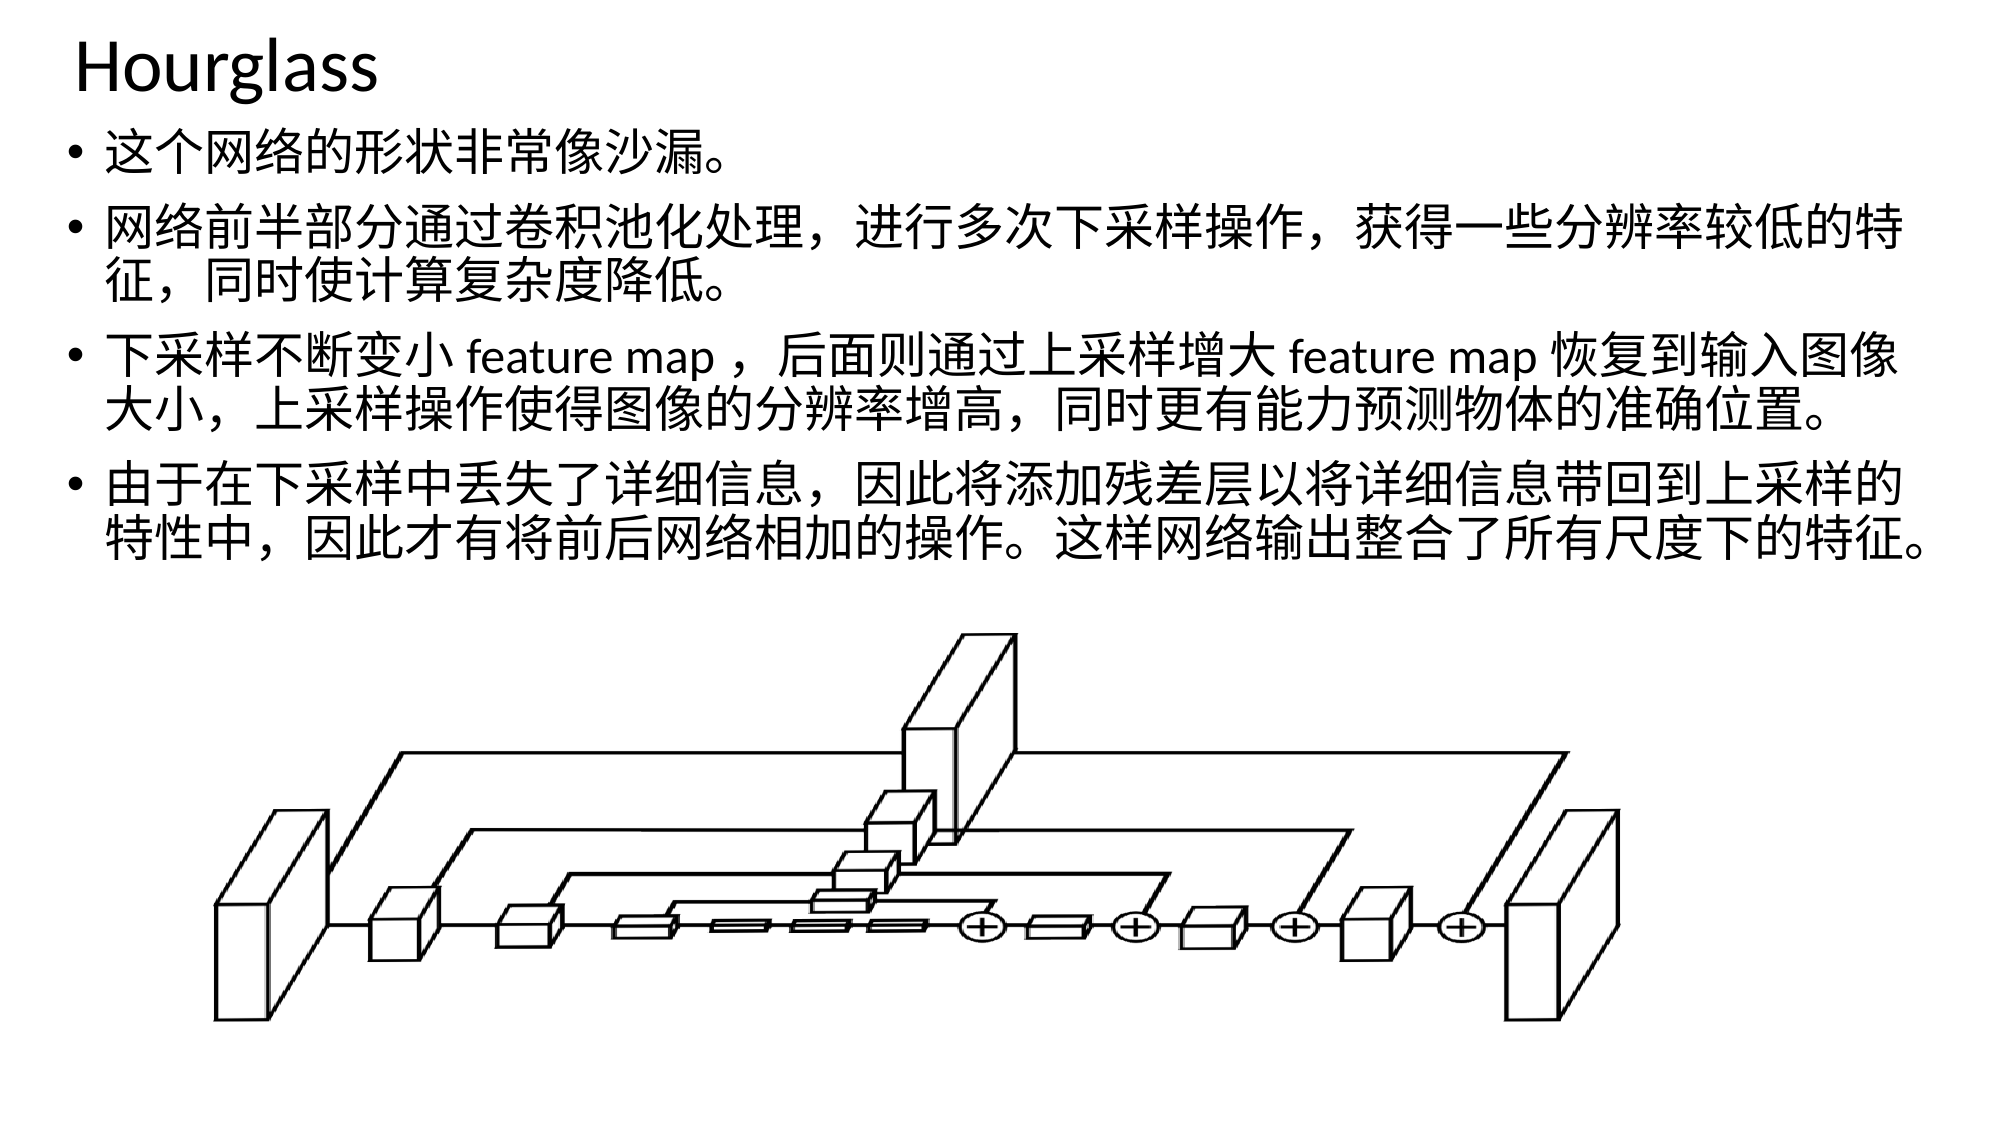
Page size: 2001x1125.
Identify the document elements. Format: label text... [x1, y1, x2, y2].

title Hourglass [59, 17, 871, 116]
list 这个网络的形状非常像沙漏。 网络前半部分通过卷积池化处理，进行多次下采样操作，获得一些分辨率较低的特征，同时使计算复杂度降低。 下采样不断变小feature map，后面则通过上采样增大feature map恢复到输入图像大小，上采样操作使得图像的分辨率增高，同时更有能力预测物体的准确位置。 由于在下采样中丢失了详细信息，因此将添加残差层以将详细信息带回到上采样的特性中，因此才有将前后网络相加的操作。这样网络输出整合了所有尺度下的特征。 [51, 28, 1947, 1067]
picture [179, 624, 1662, 1032]
